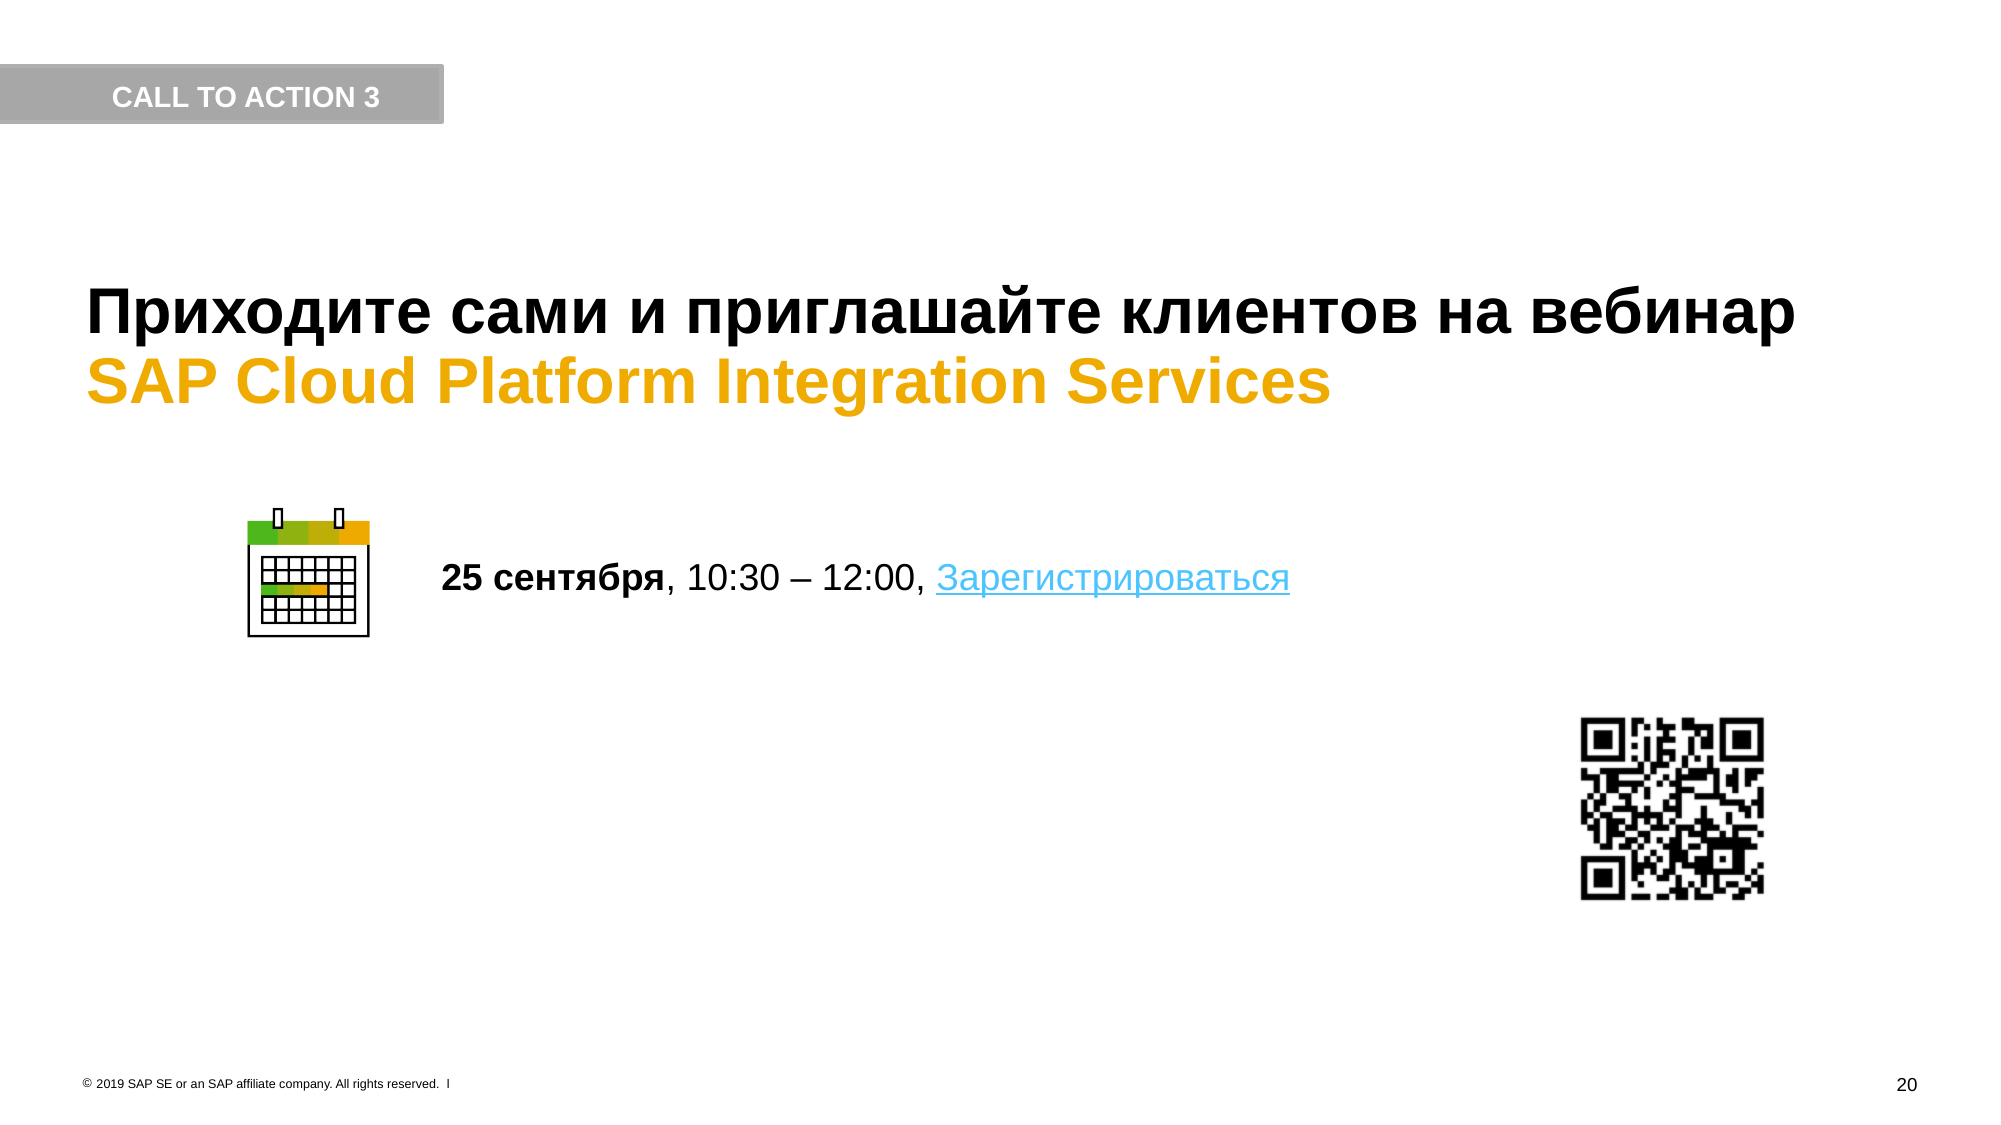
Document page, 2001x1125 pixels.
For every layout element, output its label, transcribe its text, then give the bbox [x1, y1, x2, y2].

slide_number 20 [1894, 1071, 1919, 1094]
text_box Приходите сами и приглашайте клиентов на вебинар SAP Cloud Platform Integration Services [86, 278, 1983, 460]
picture [1561, 709, 1784, 914]
text_box CALL TO ACTION 3 [111, 78, 426, 140]
text_box [0, 66, 442, 123]
picture [225, 490, 390, 655]
text_box 25 сентября, 10:30 – 12:00, Зарегистрироваться [441, 558, 1291, 599]
